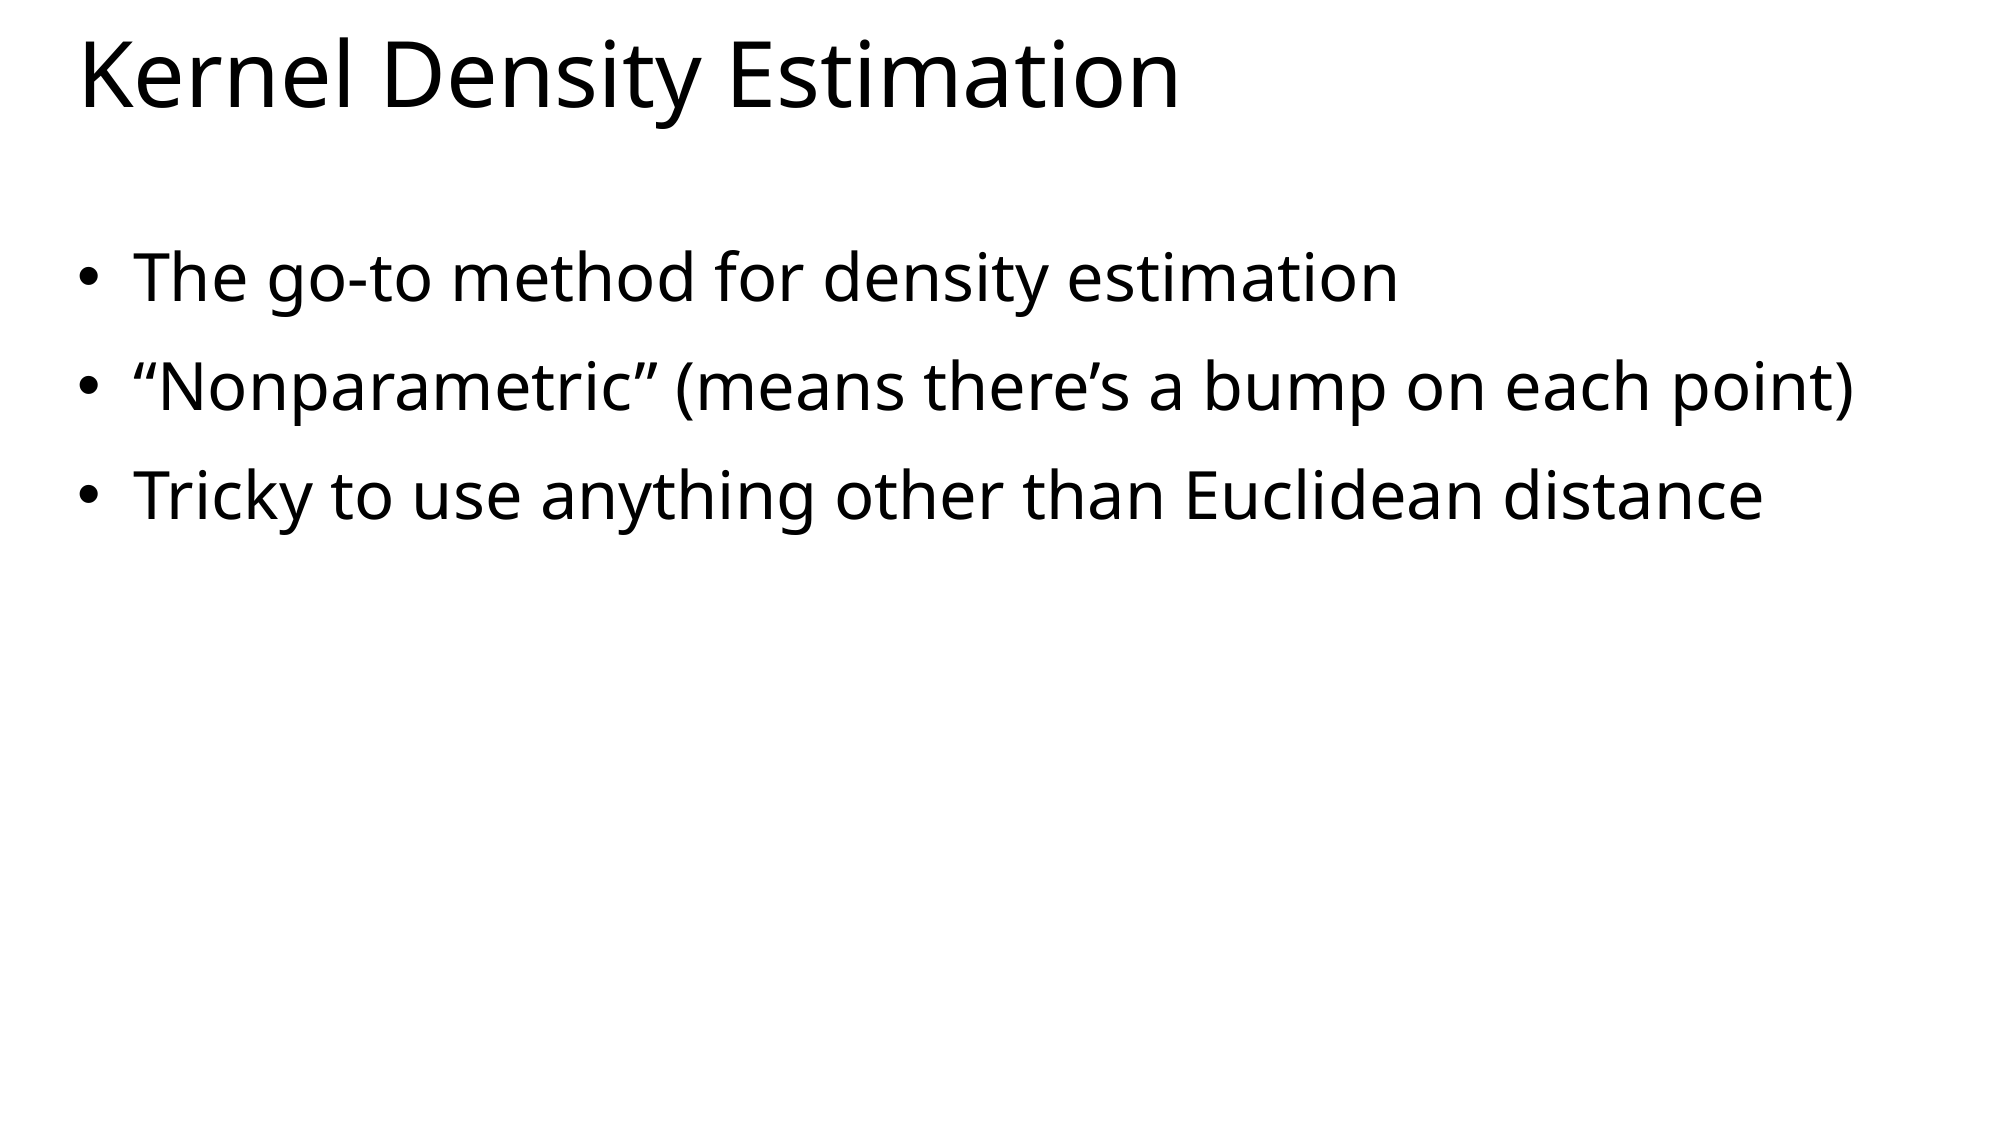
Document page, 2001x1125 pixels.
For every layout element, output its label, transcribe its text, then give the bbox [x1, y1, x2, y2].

title Kernel Density Estimation [62, 29, 1953, 205]
list The go-to method for density estimation “Nonparametric” (means there’s a bump on each point) Tricky to use anything other than Euclidean distance [62, 227, 1953, 1096]
